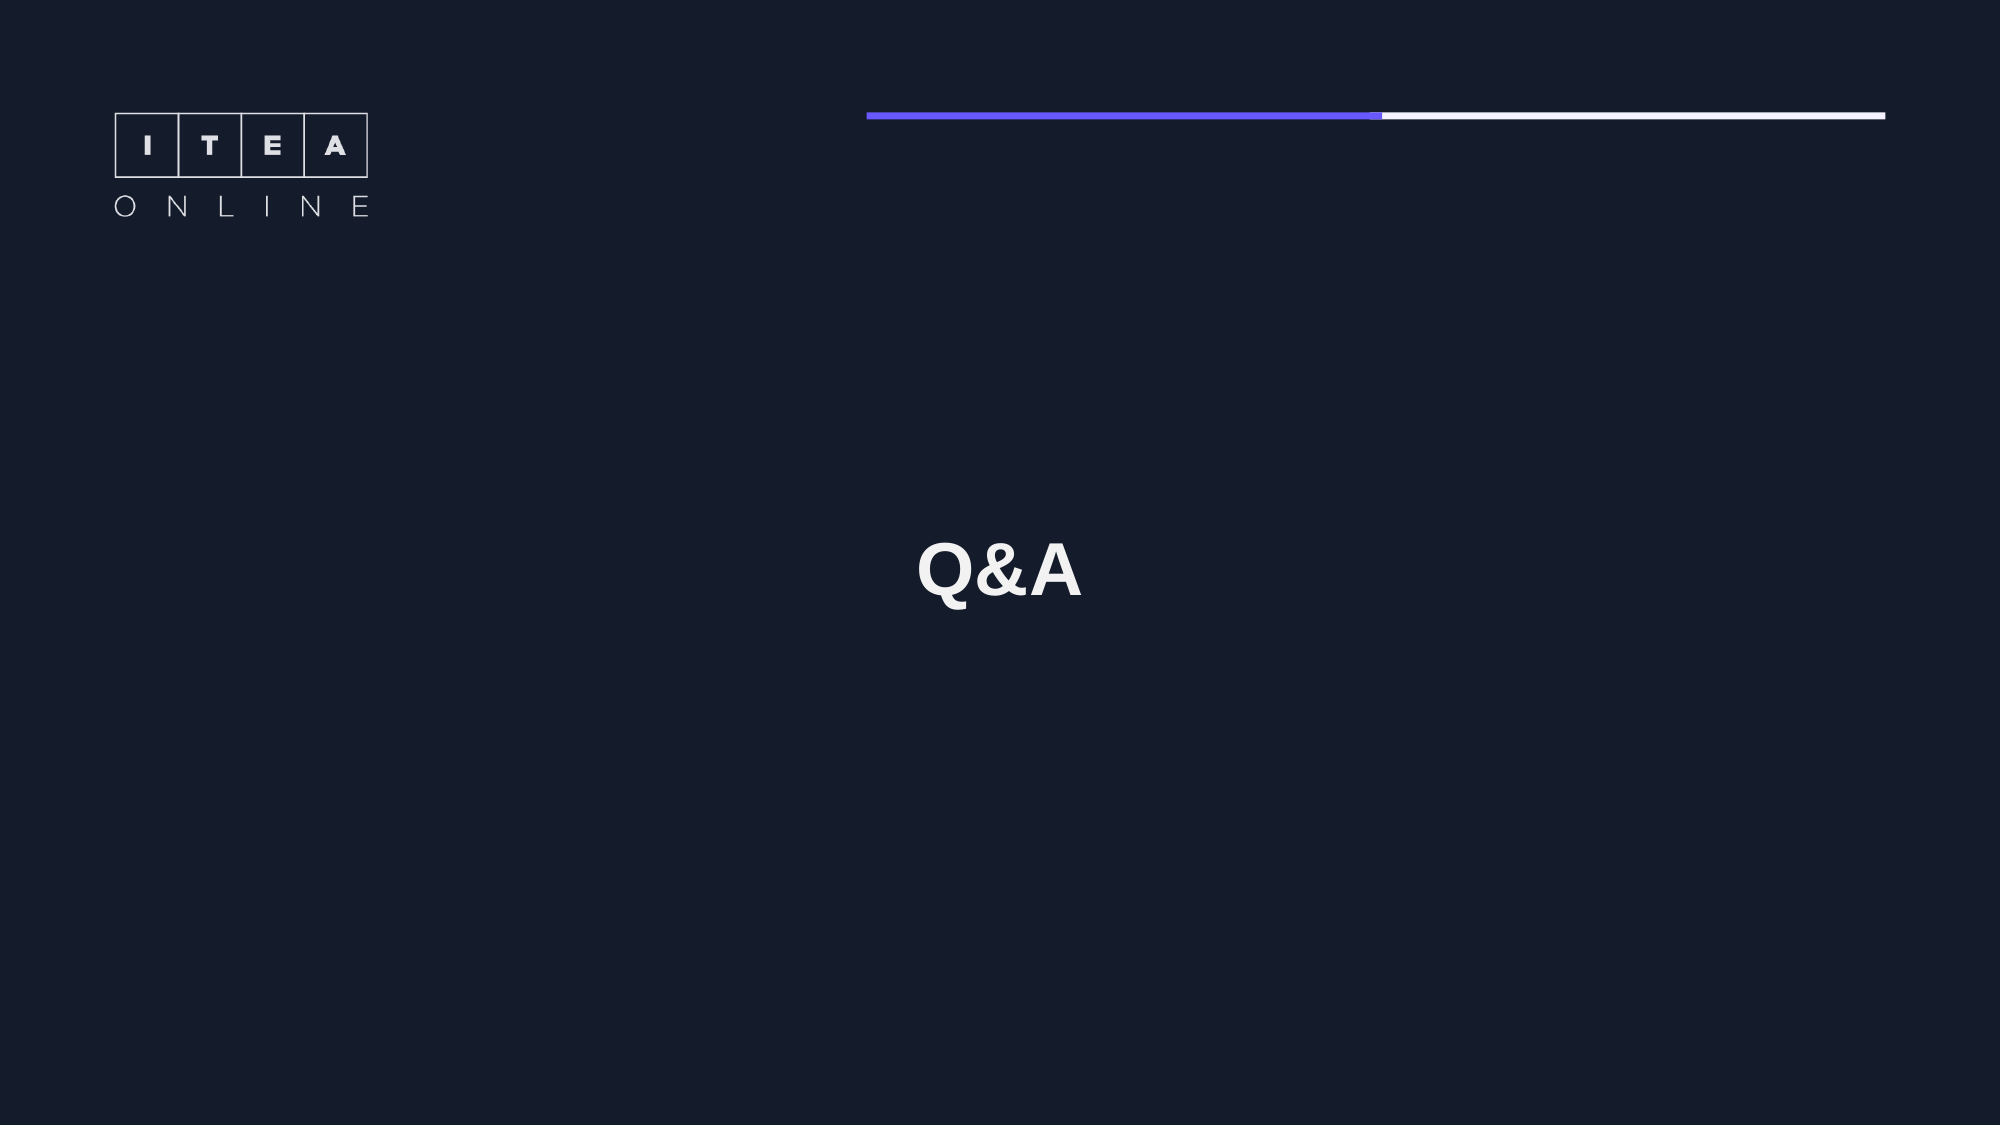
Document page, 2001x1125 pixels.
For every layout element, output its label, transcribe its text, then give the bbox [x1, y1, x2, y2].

text_box [866, 112, 1383, 120]
text_box [1383, 112, 1886, 120]
picture [114, 112, 369, 217]
text_box Q&A [108, 523, 1892, 602]
